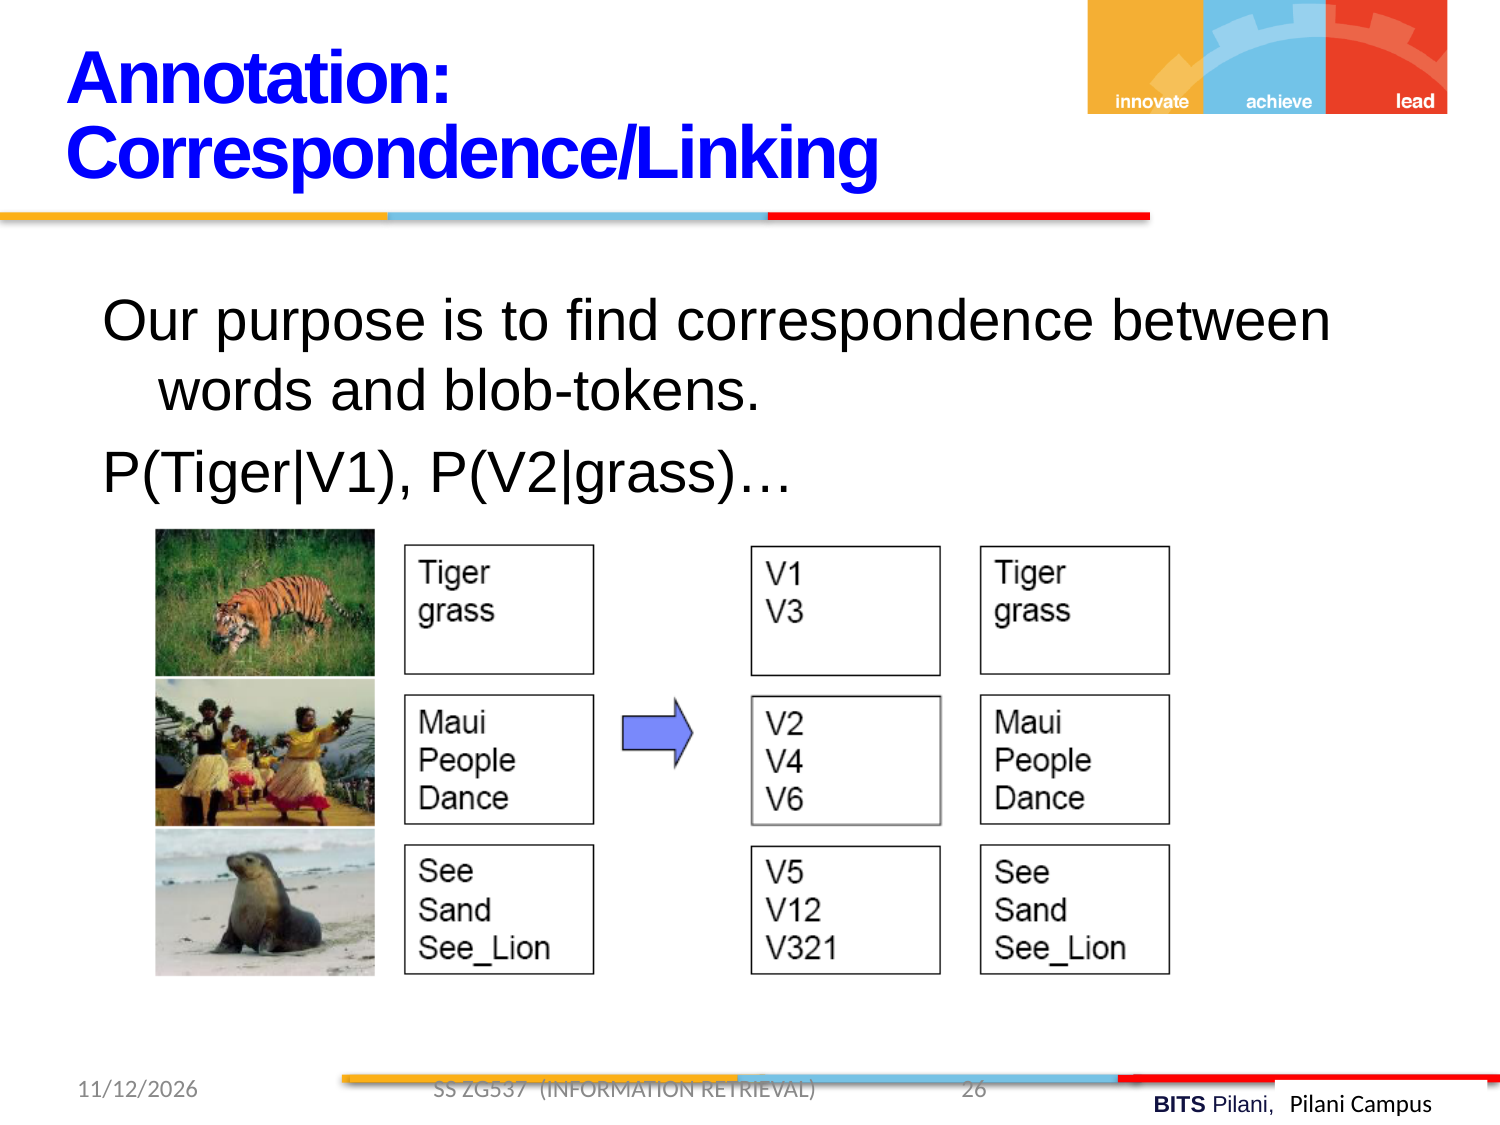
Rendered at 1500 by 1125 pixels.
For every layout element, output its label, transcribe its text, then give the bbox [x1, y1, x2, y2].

text_box Pilani Campus [1274, 1079, 1488, 1125]
picture [1087, 0, 1448, 114]
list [143, 518, 1194, 993]
text_box Our purpose is to find correspondence between words and blob-tokens. P(Tiger|V1), P(V2|grass)… [87, 274, 1363, 532]
text_box 4/6/2019 SS ZG537 (INFORMATION RETRIEVAL) 26 [62, 1072, 1050, 1125]
list Annotation: Correspondence/Linking [50, 24, 1088, 213]
